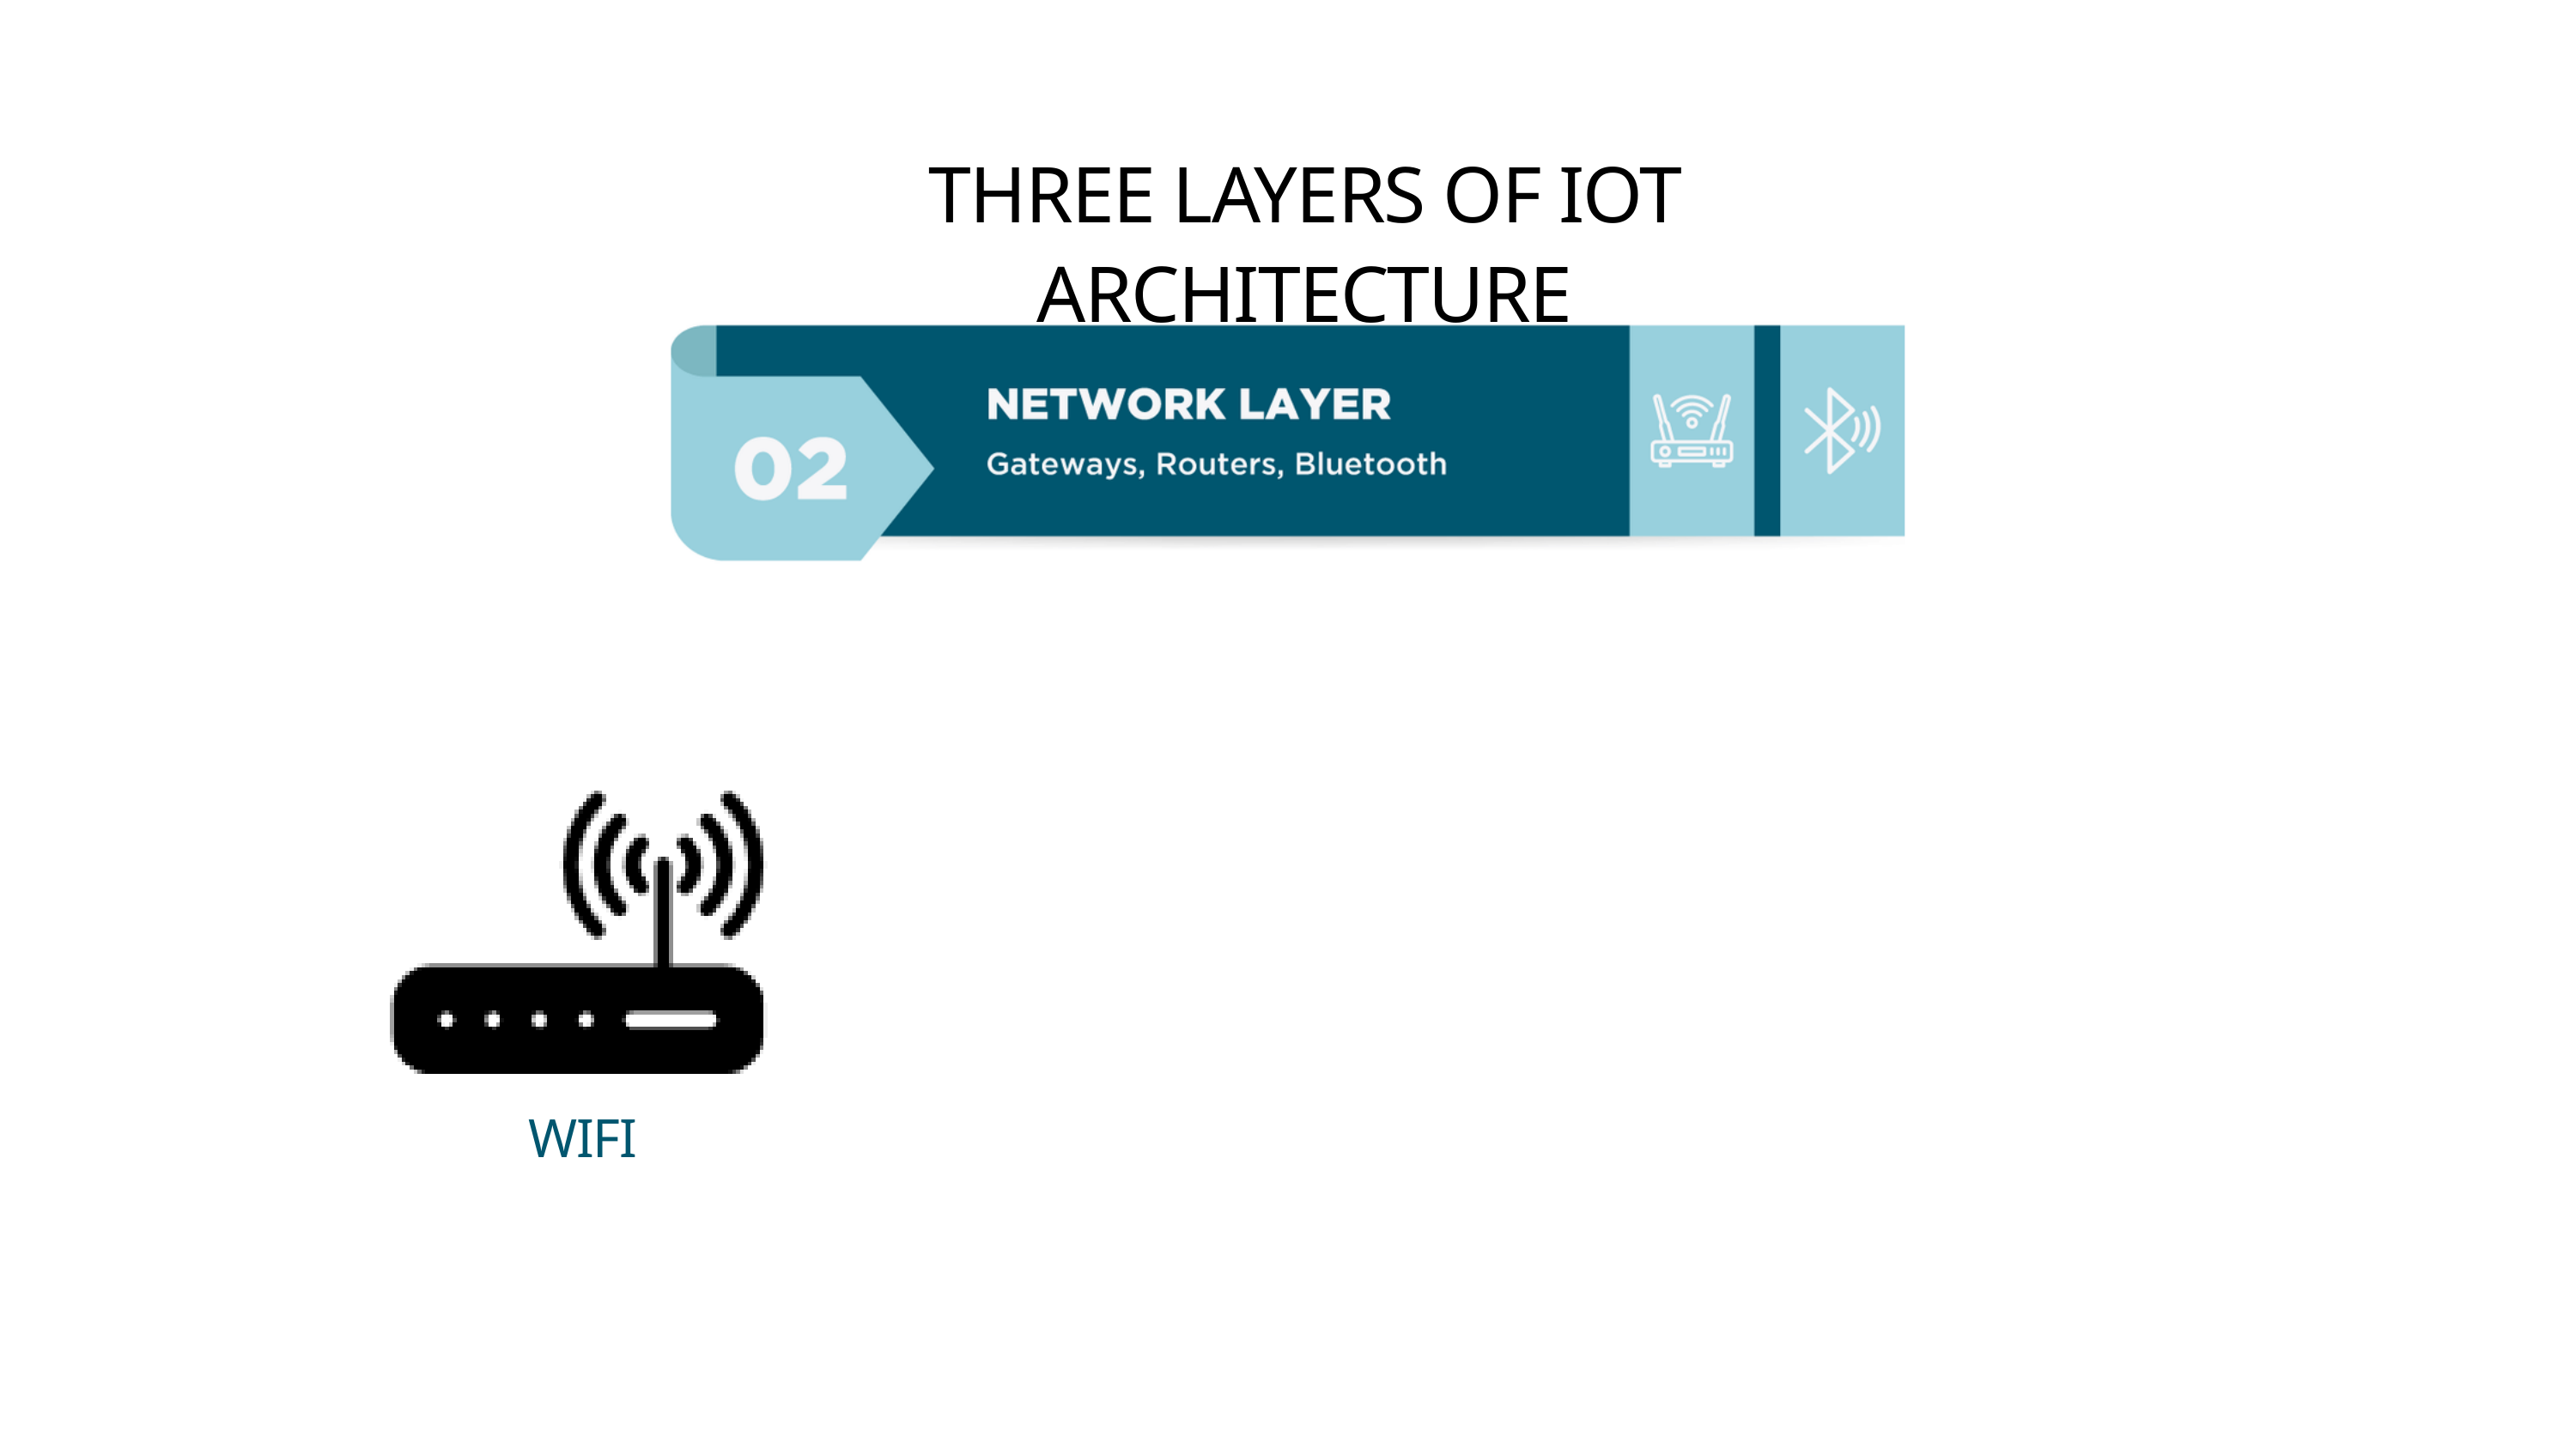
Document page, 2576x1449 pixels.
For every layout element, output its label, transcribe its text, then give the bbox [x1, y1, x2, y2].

text_box [527, 298, 2049, 584]
text_box WIFI [363, 1099, 802, 1168]
text_box THREE LAYERS OF IOT ARCHITECTURE [656, 137, 1953, 338]
text_box [386, 791, 780, 1074]
